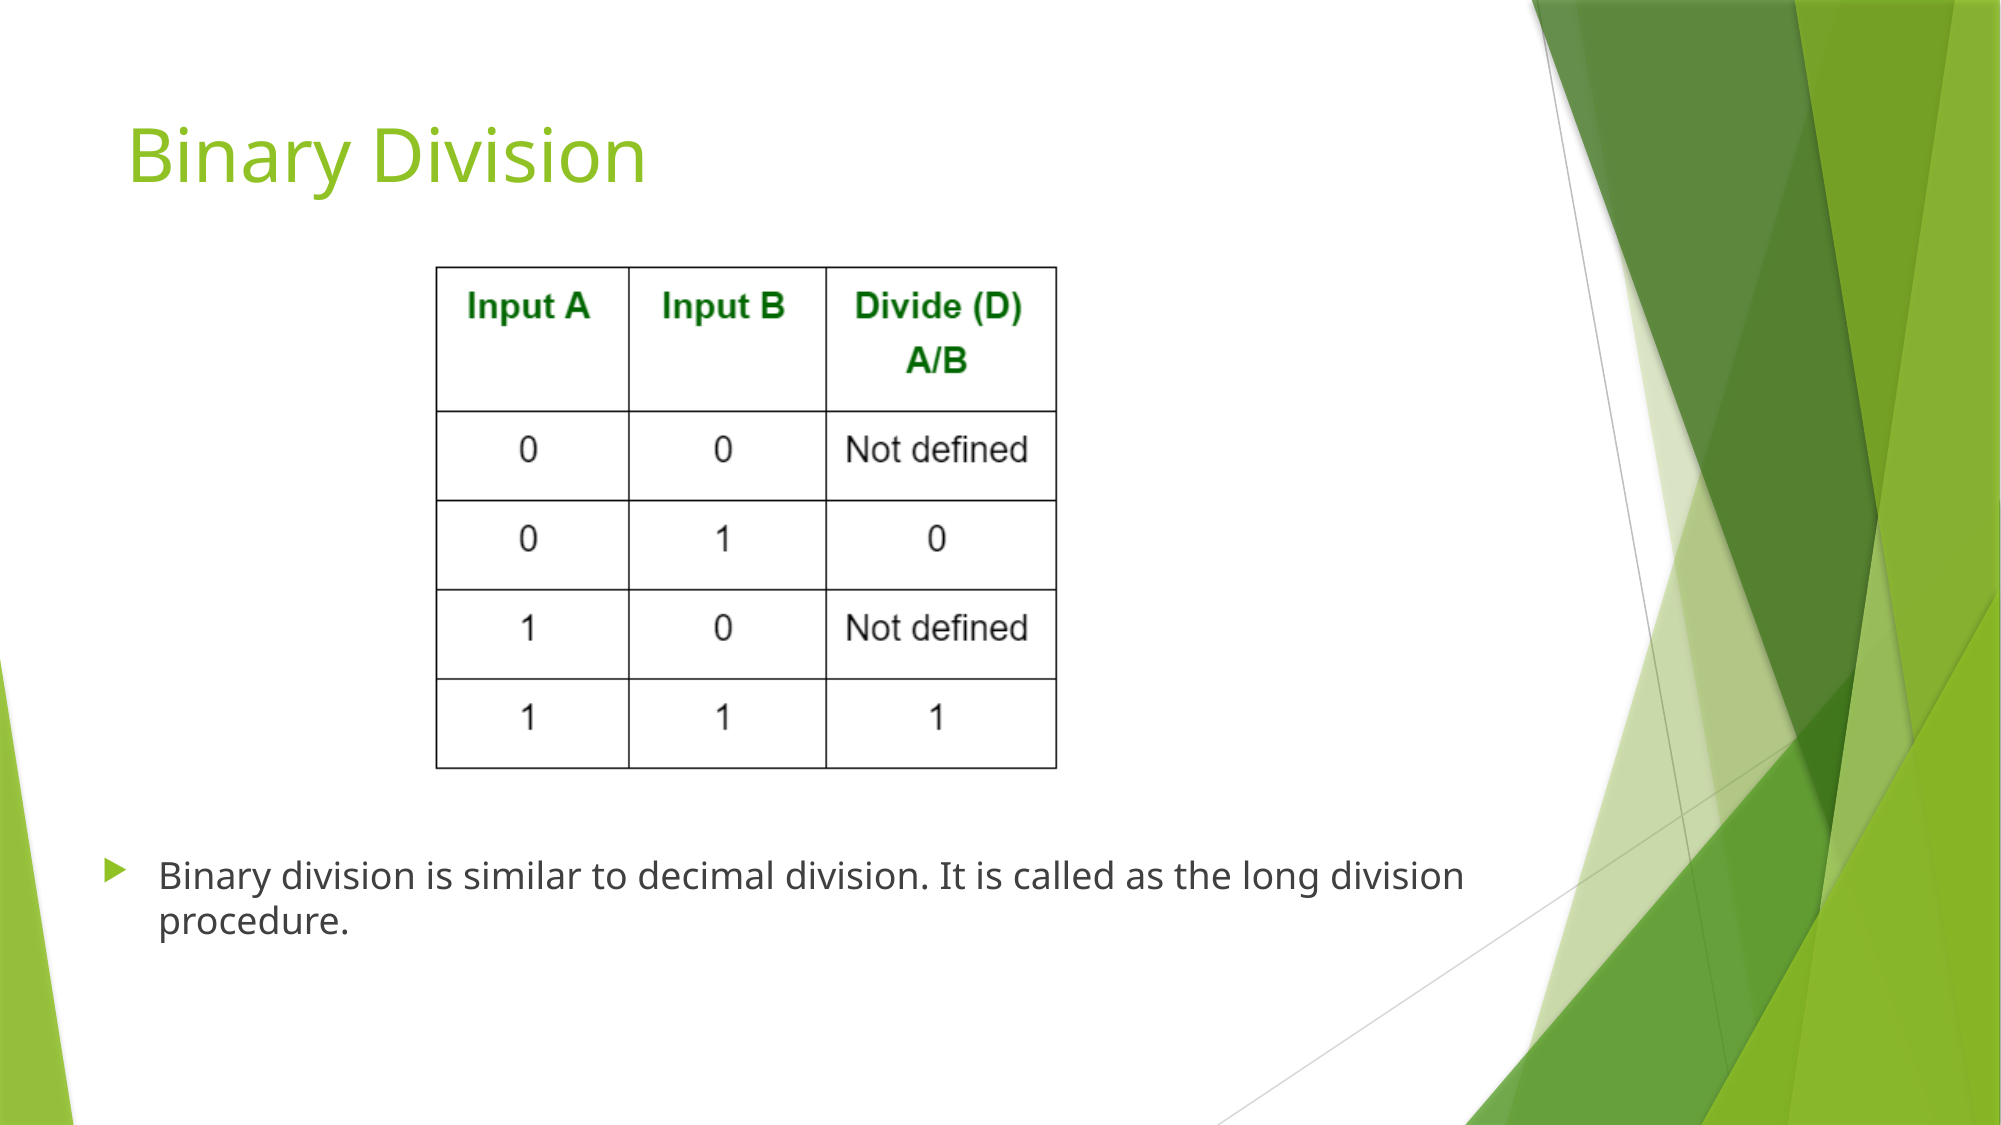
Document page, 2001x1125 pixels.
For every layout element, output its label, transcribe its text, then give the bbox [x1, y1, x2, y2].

picture [388, 234, 1098, 800]
title Binary Division [111, 99, 1522, 317]
list Binary division is similar to decimal division. It is called as the long division procedure. [86, 844, 1522, 1061]
